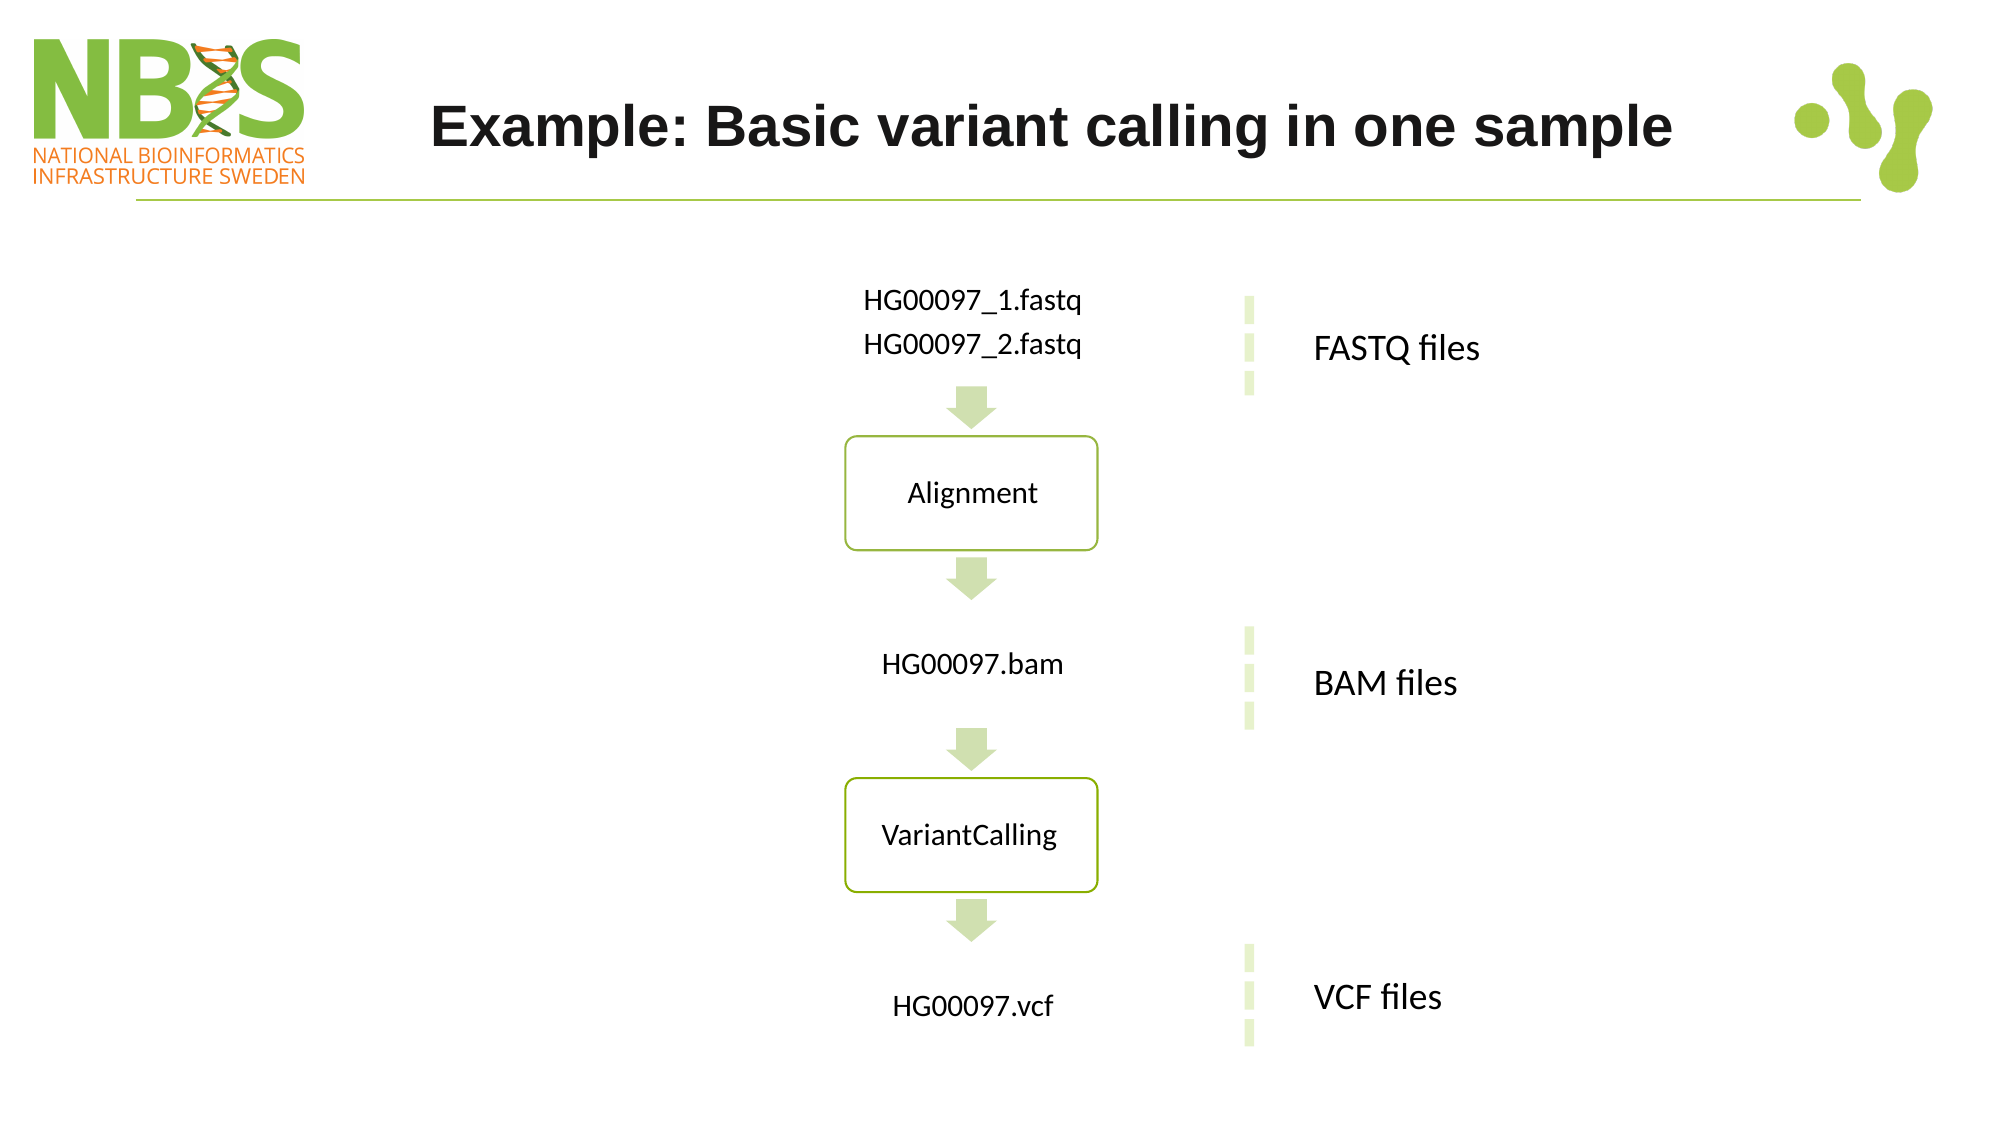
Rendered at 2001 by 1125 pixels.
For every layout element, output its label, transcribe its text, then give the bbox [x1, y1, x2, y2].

picture [1790, 59, 1935, 196]
text_box BAM files [1353, 650, 1473, 711]
text_box FASTQ files [1353, 315, 1496, 376]
text_box VCF files [1353, 964, 1458, 1025]
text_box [589, 265, 1353, 1064]
title Example: Basic variant calling in one sample [404, 59, 1703, 197]
picture [34, 39, 304, 184]
